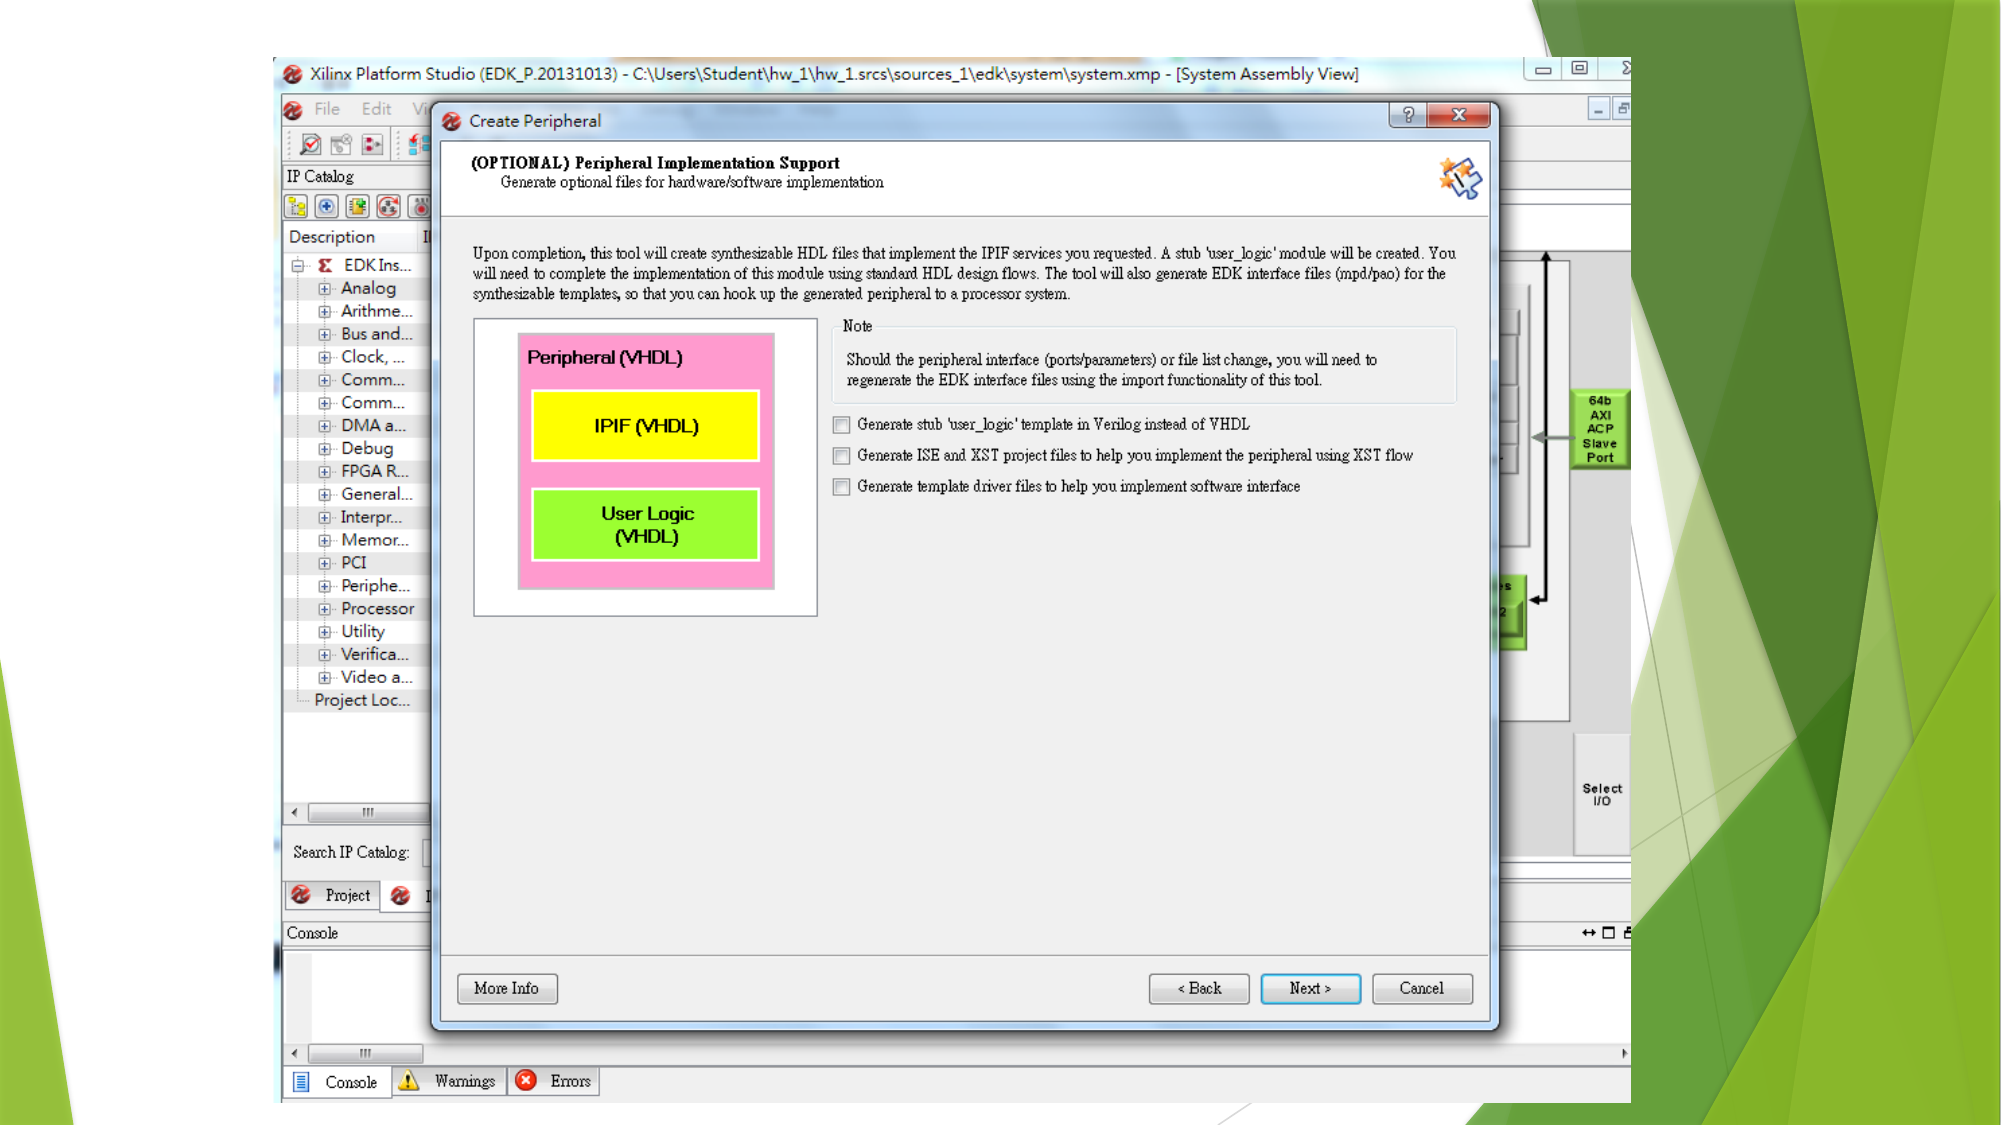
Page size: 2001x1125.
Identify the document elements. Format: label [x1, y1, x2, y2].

picture [272, 56, 1631, 1103]
